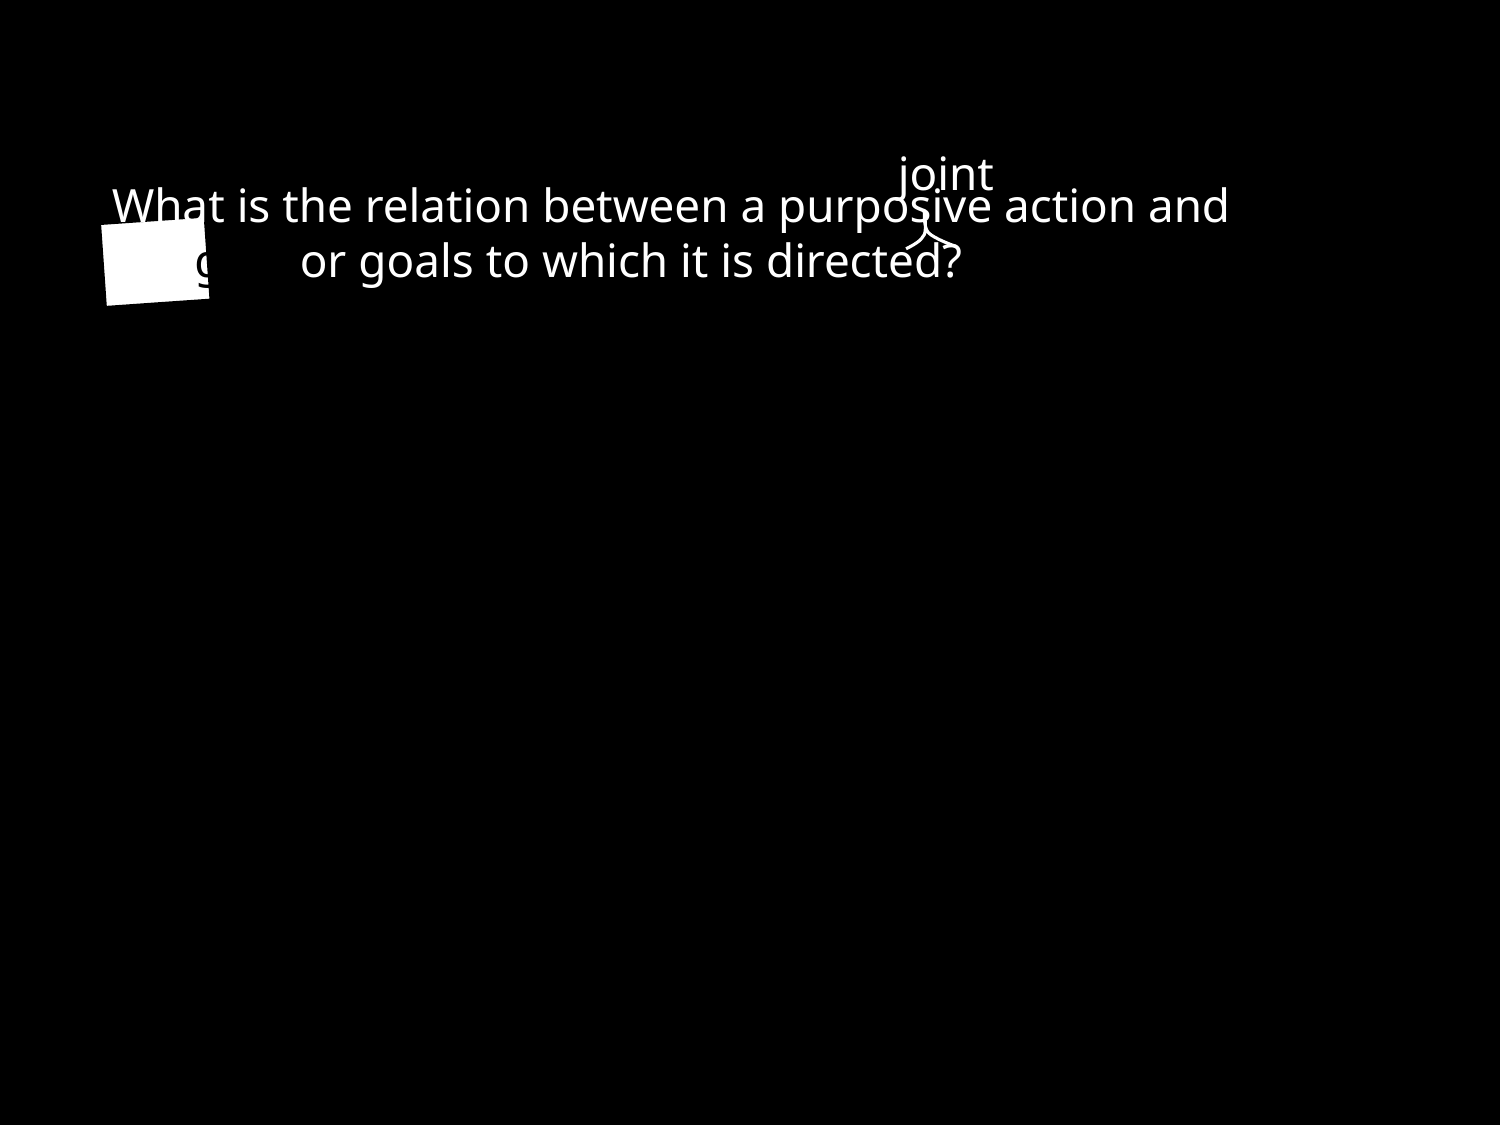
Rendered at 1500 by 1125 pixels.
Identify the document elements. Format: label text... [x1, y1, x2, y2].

text_box What is the relation between a purposive action and the goal or goals to which it is directed? [97, 169, 1294, 295]
text_box [105, 295, 211, 307]
text_box [906, 210, 957, 249]
text_box joint [883, 137, 1009, 207]
